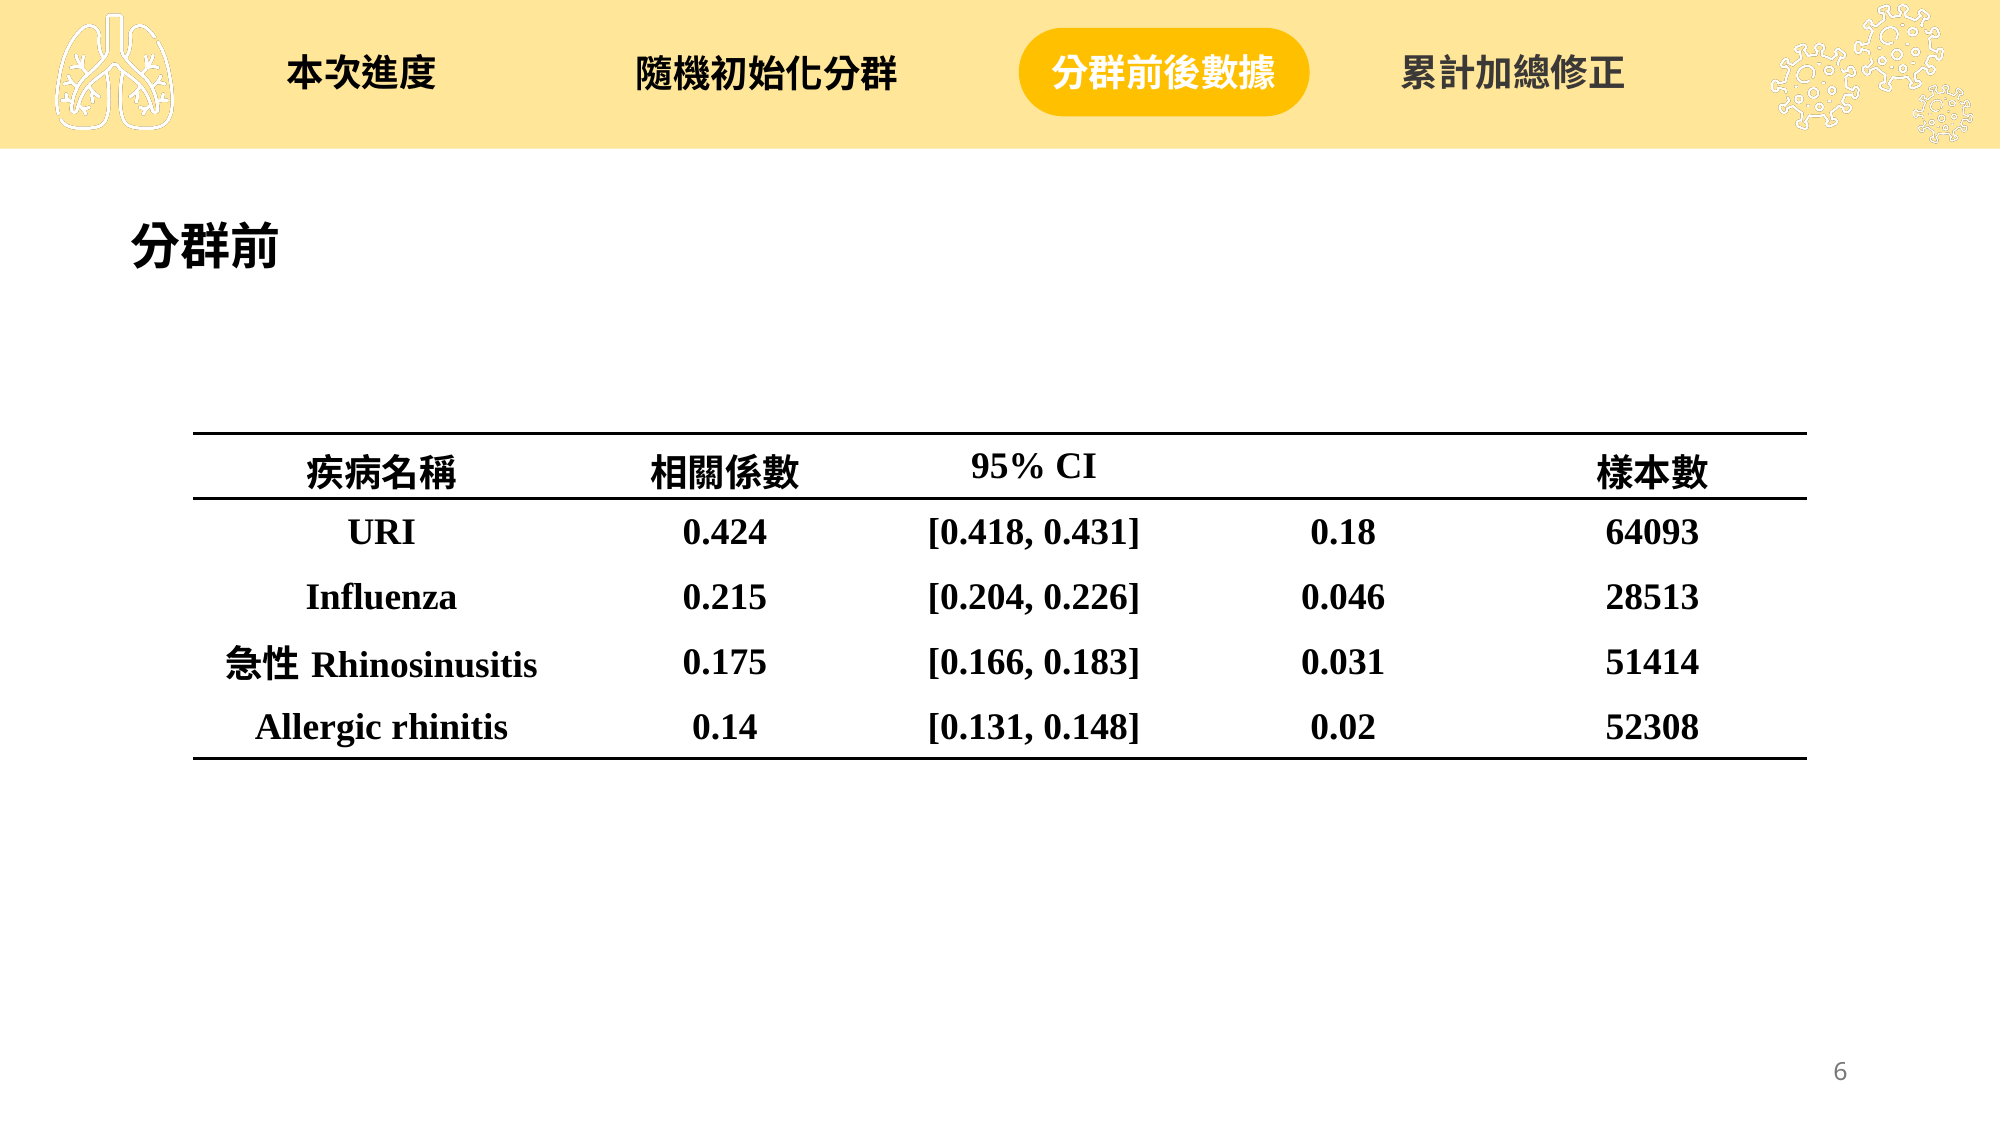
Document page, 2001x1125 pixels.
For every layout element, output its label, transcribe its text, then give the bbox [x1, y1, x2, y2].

picture [1770, 2, 1974, 144]
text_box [1379, 26, 1647, 117]
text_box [1018, 27, 1311, 117]
text_box 分群前 [115, 207, 296, 283]
picture [54, 12, 174, 132]
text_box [583, 27, 948, 118]
text_box 本次進度 [271, 41, 452, 102]
slide_number 6 [1412, 1042, 1863, 1103]
text_box [0, 0, 2000, 150]
